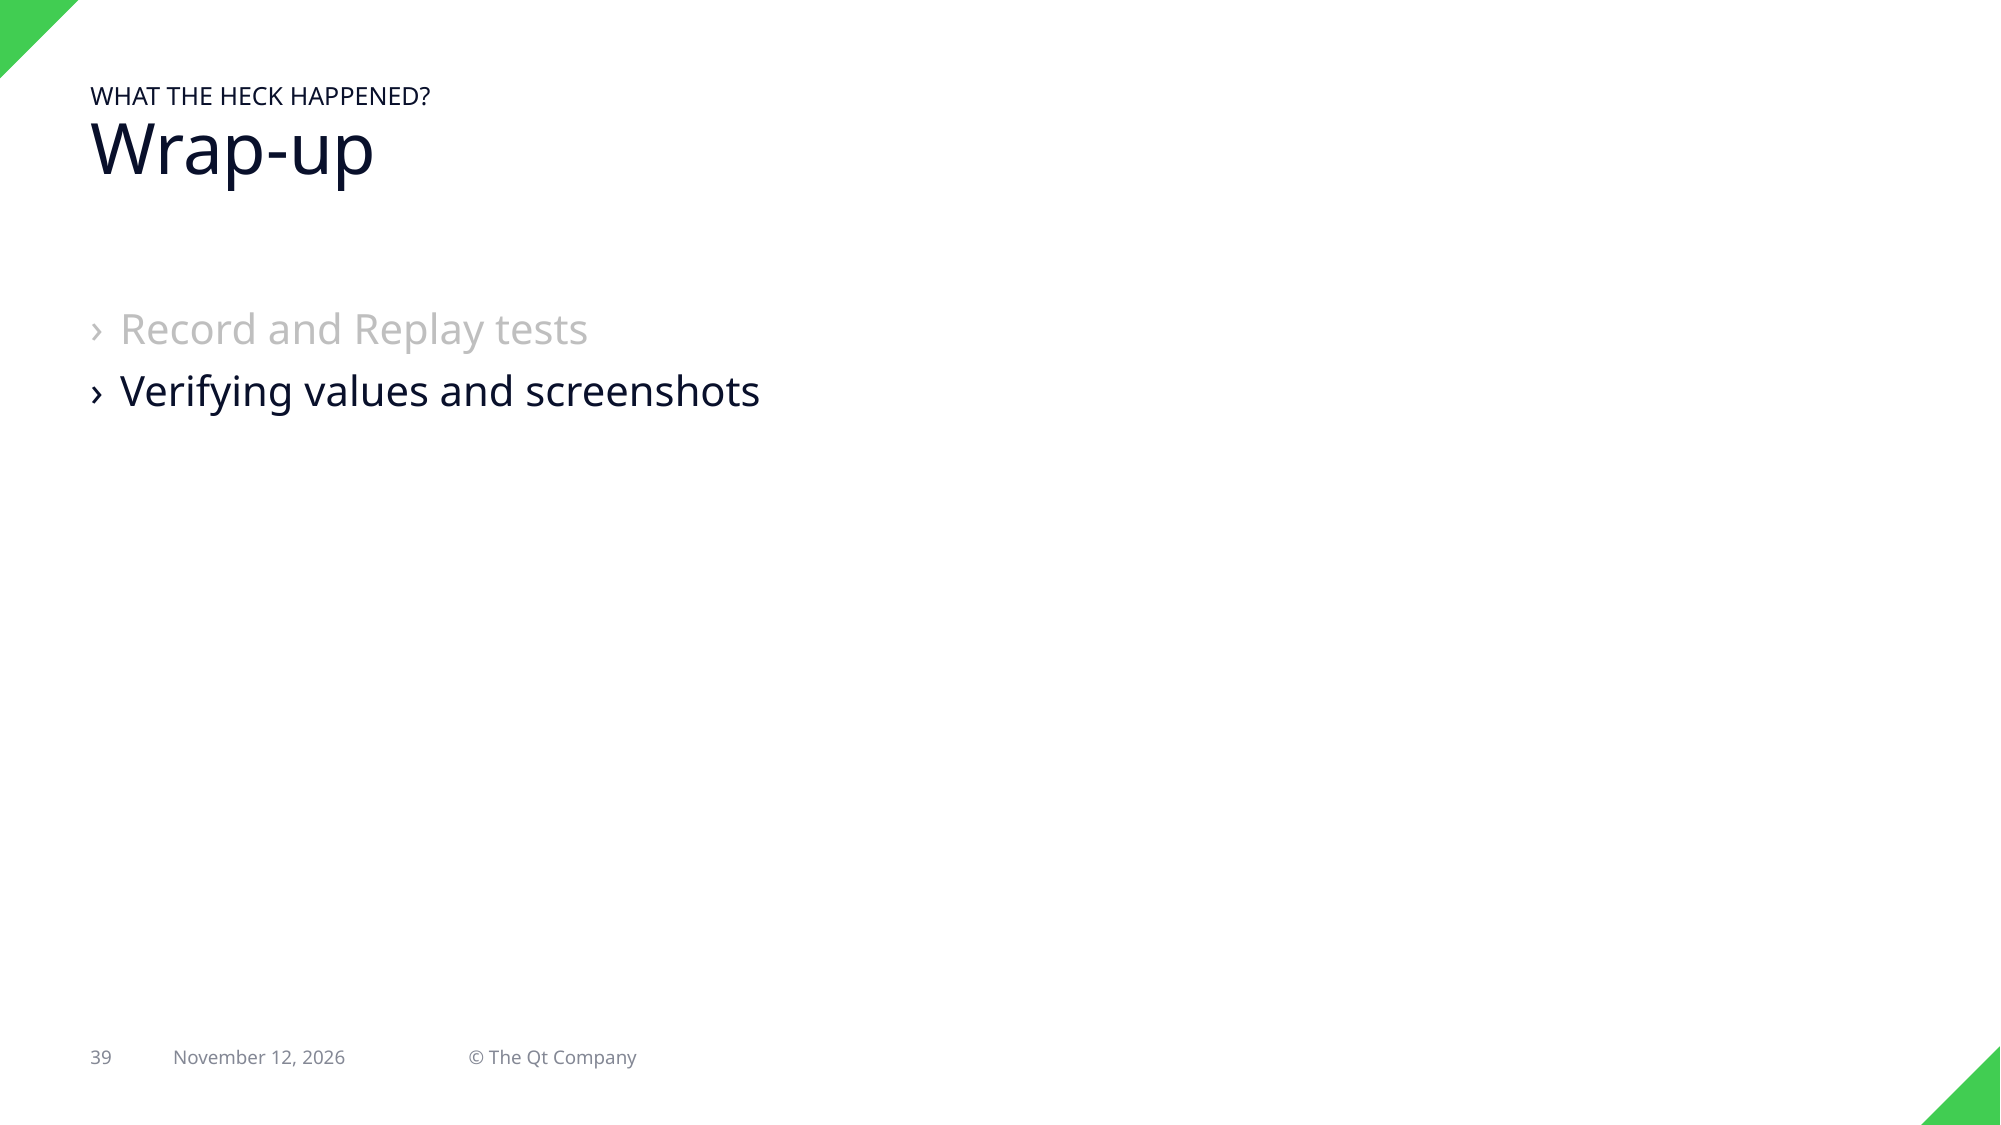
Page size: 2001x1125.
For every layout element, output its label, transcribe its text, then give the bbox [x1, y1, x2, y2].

list What the heck happened? [90, 78, 1910, 114]
list Record and Replay tests Verifying values and screenshots [90, 302, 1910, 1012]
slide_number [174, 1046, 468, 1071]
title Wrap-up [90, 114, 1910, 268]
footer © The Qt Company [468, 1046, 1910, 1071]
slide_number 39 [90, 1046, 174, 1071]
